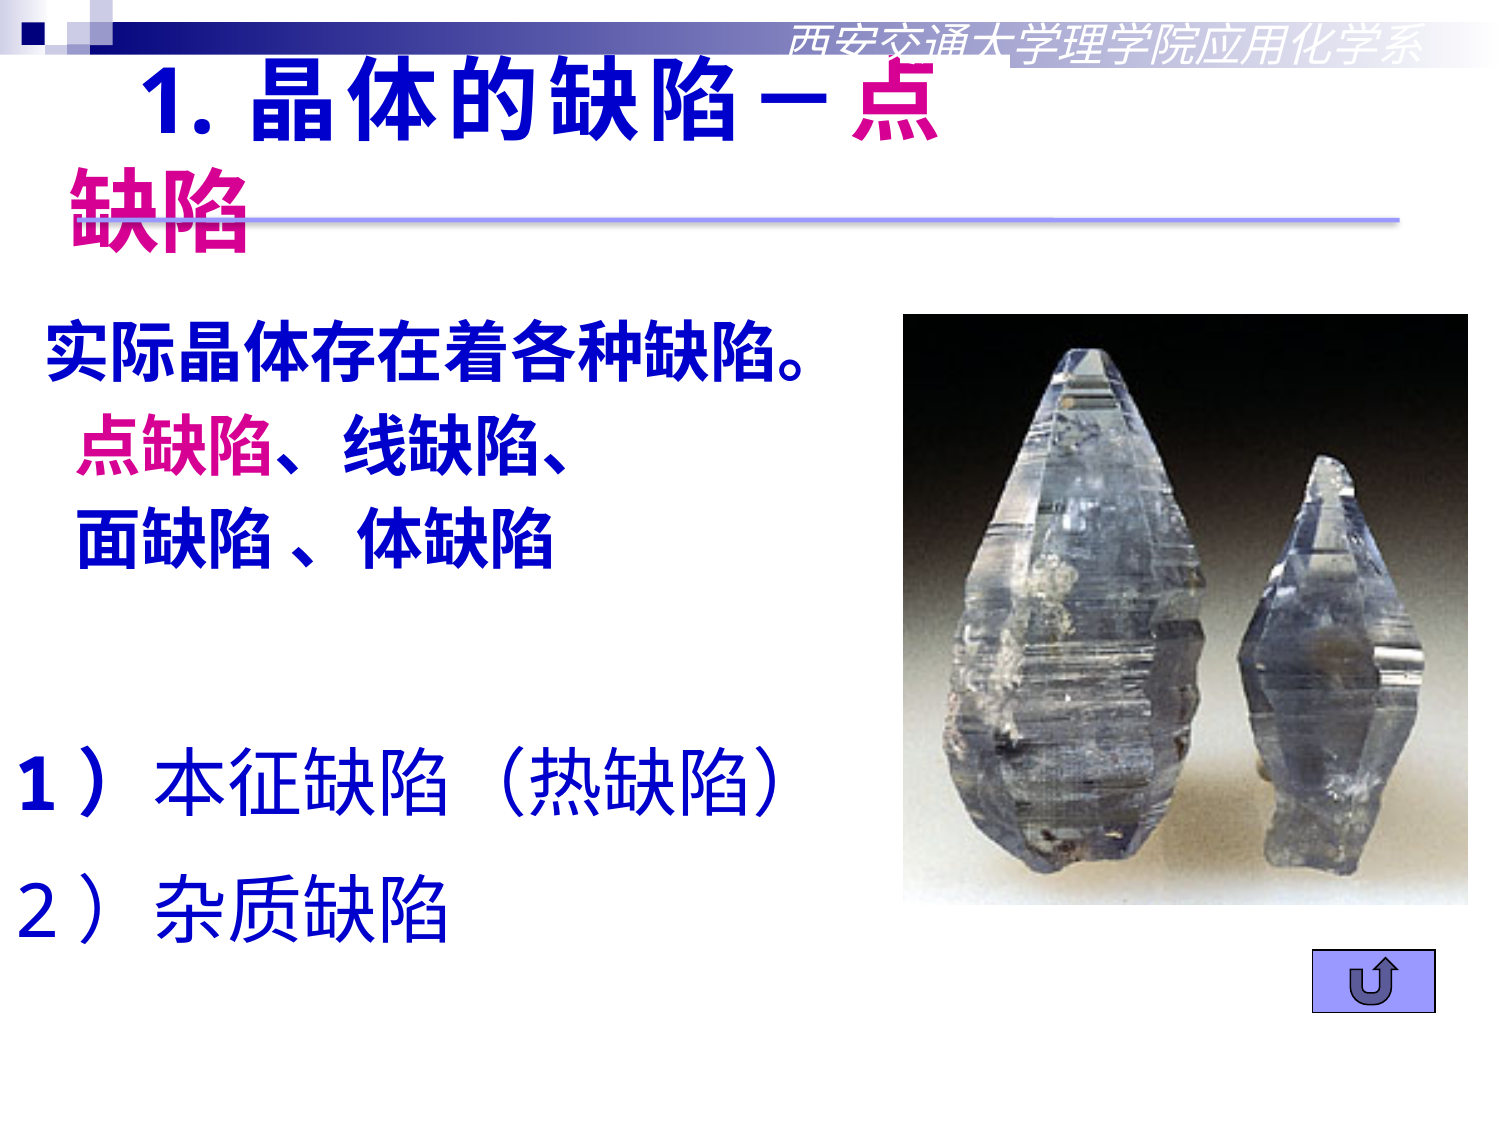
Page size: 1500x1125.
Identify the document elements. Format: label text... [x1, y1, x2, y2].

text_box 1）本征缺陷（热缺陷） 2）杂质缺陷 [0, 727, 869, 961]
list 实际晶体存在着各种缺陷。 点缺陷、线缺陷、 面缺陷 、体缺陷 [27, 302, 862, 622]
text_box [1312, 949, 1436, 1013]
text_box 西安交通大学理学院应用化学系 [767, 8, 1500, 78]
text_box [76, 217, 1400, 223]
title 1.晶体的缺陷－点缺陷 [0, 54, 1011, 243]
picture [903, 314, 1468, 906]
